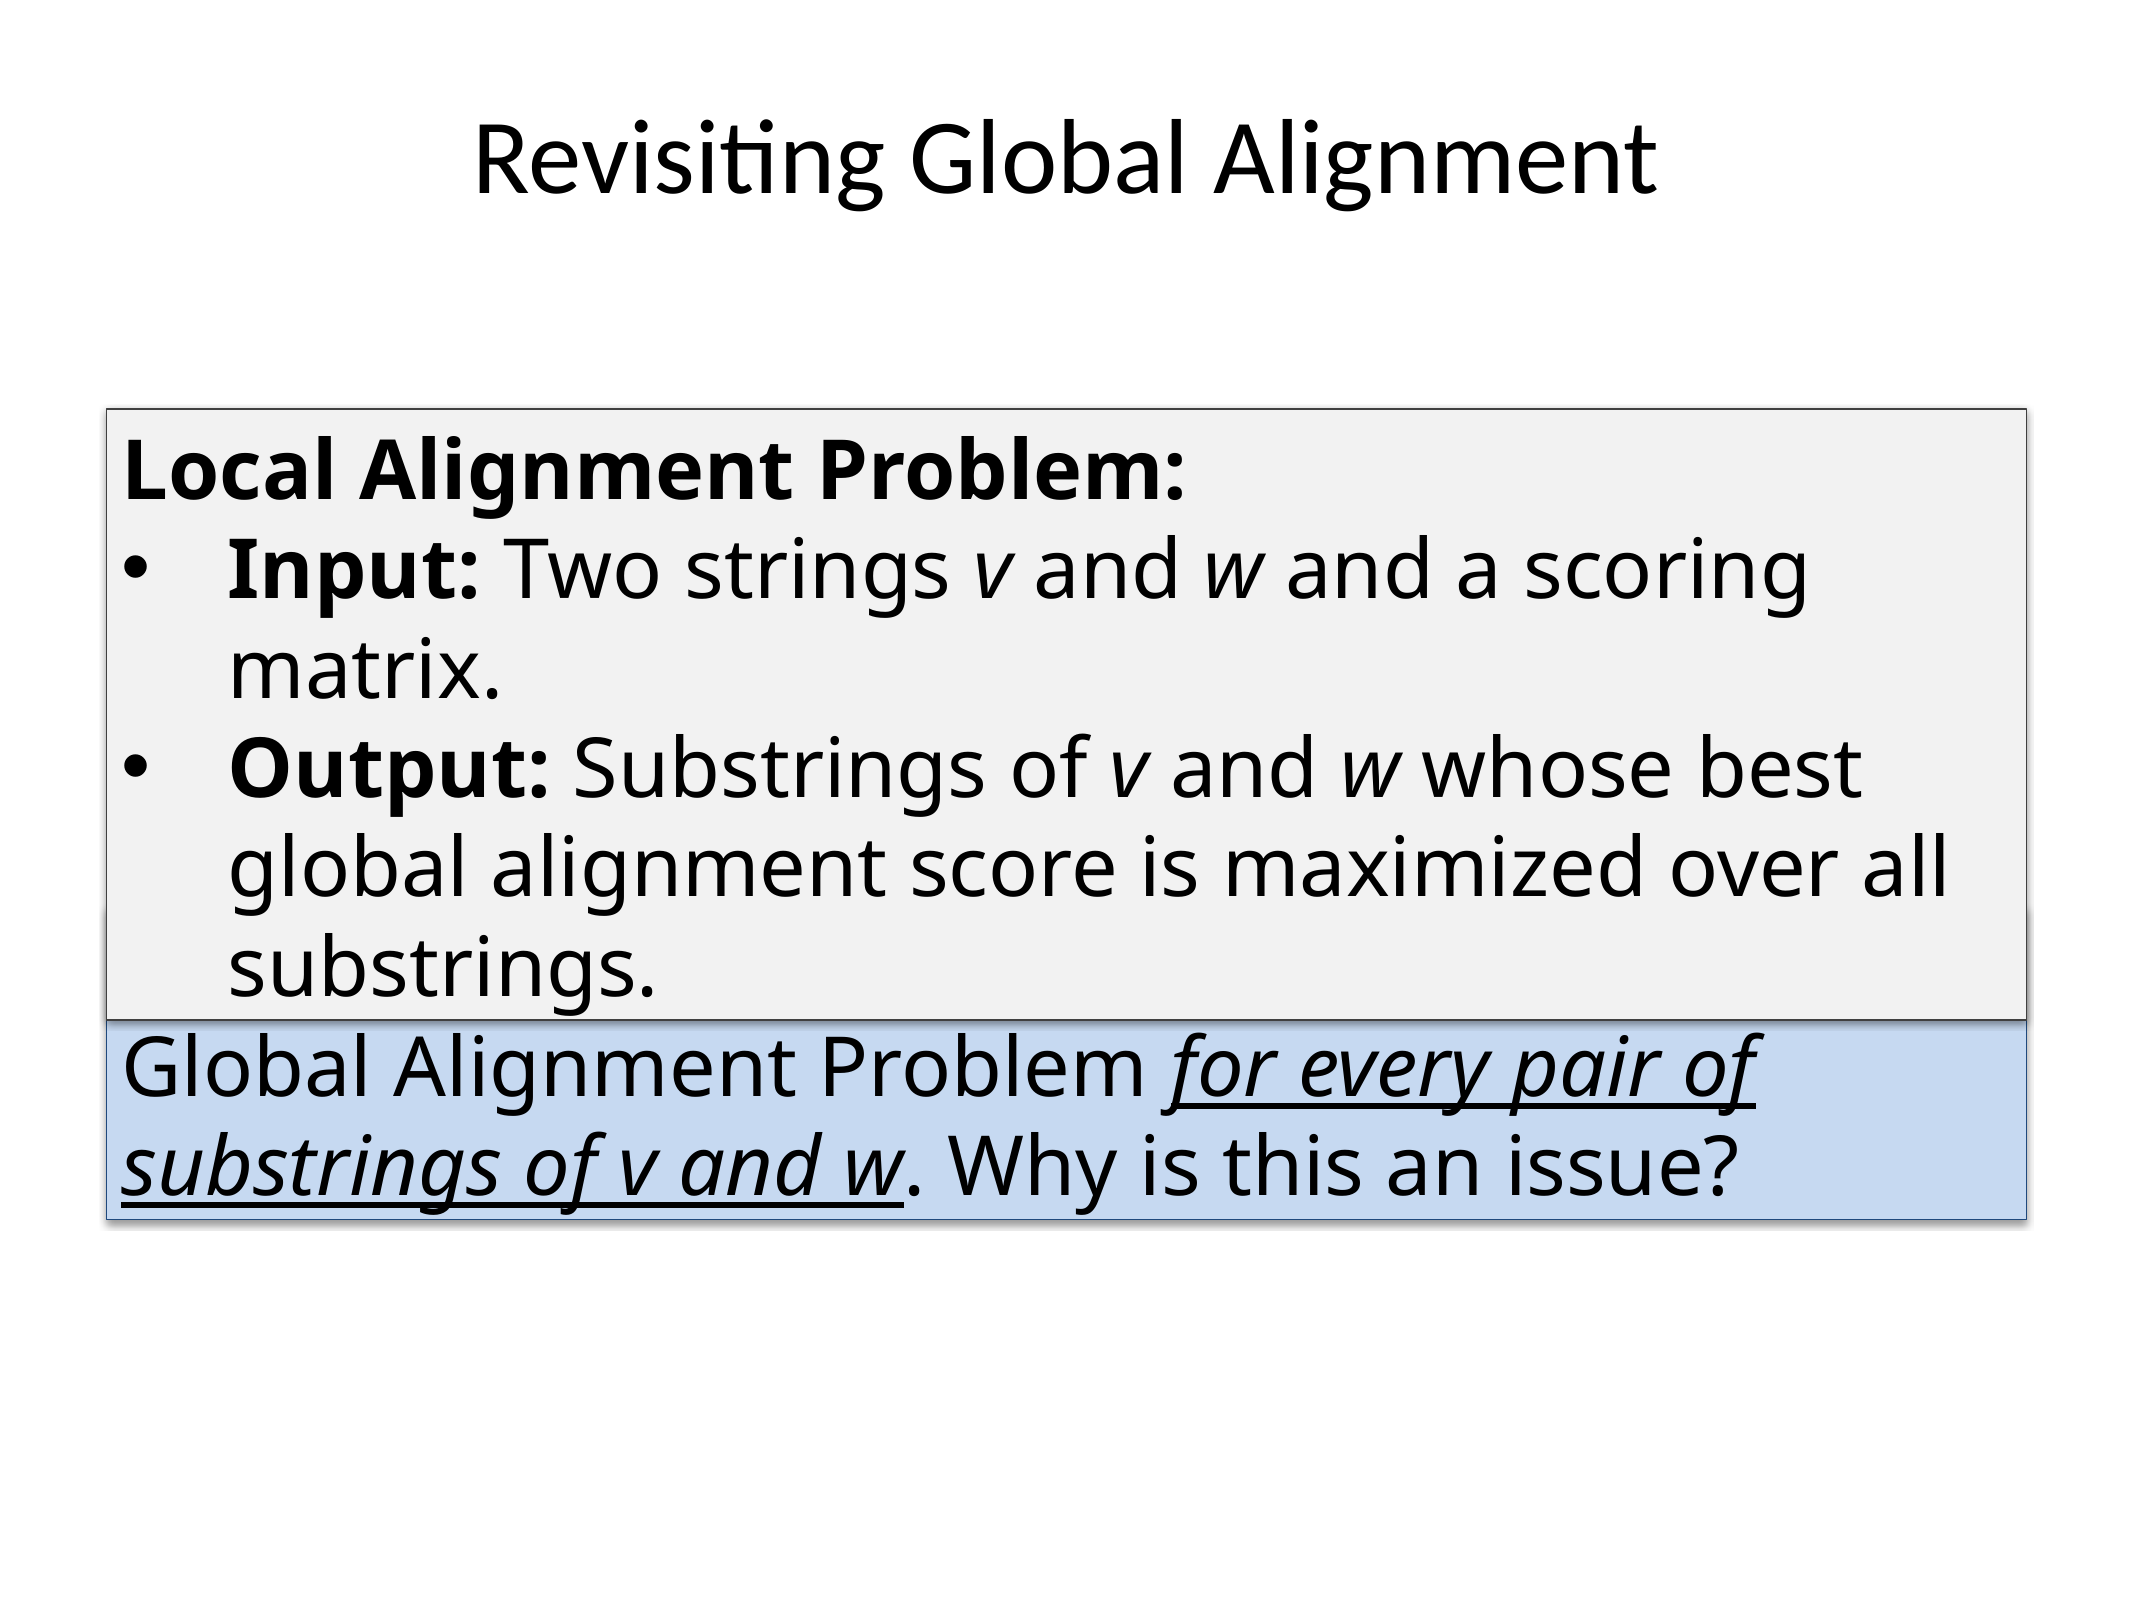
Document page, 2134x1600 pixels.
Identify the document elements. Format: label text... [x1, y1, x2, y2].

text_box Local Alignment Problem: Input: Two strings v and w and a scoring matrix. Output: Substrings of v and w whose best global alignment score is maximized over all substrings. [106, 408, 2027, 1021]
title Revisiting Global Alignment [106, 17, 2027, 285]
text_box STOP: One idea for solving this is to solve the Global Alignment Problem for every pair of substrings of v and w. Why is this an issue? [106, 1030, 2027, 1220]
